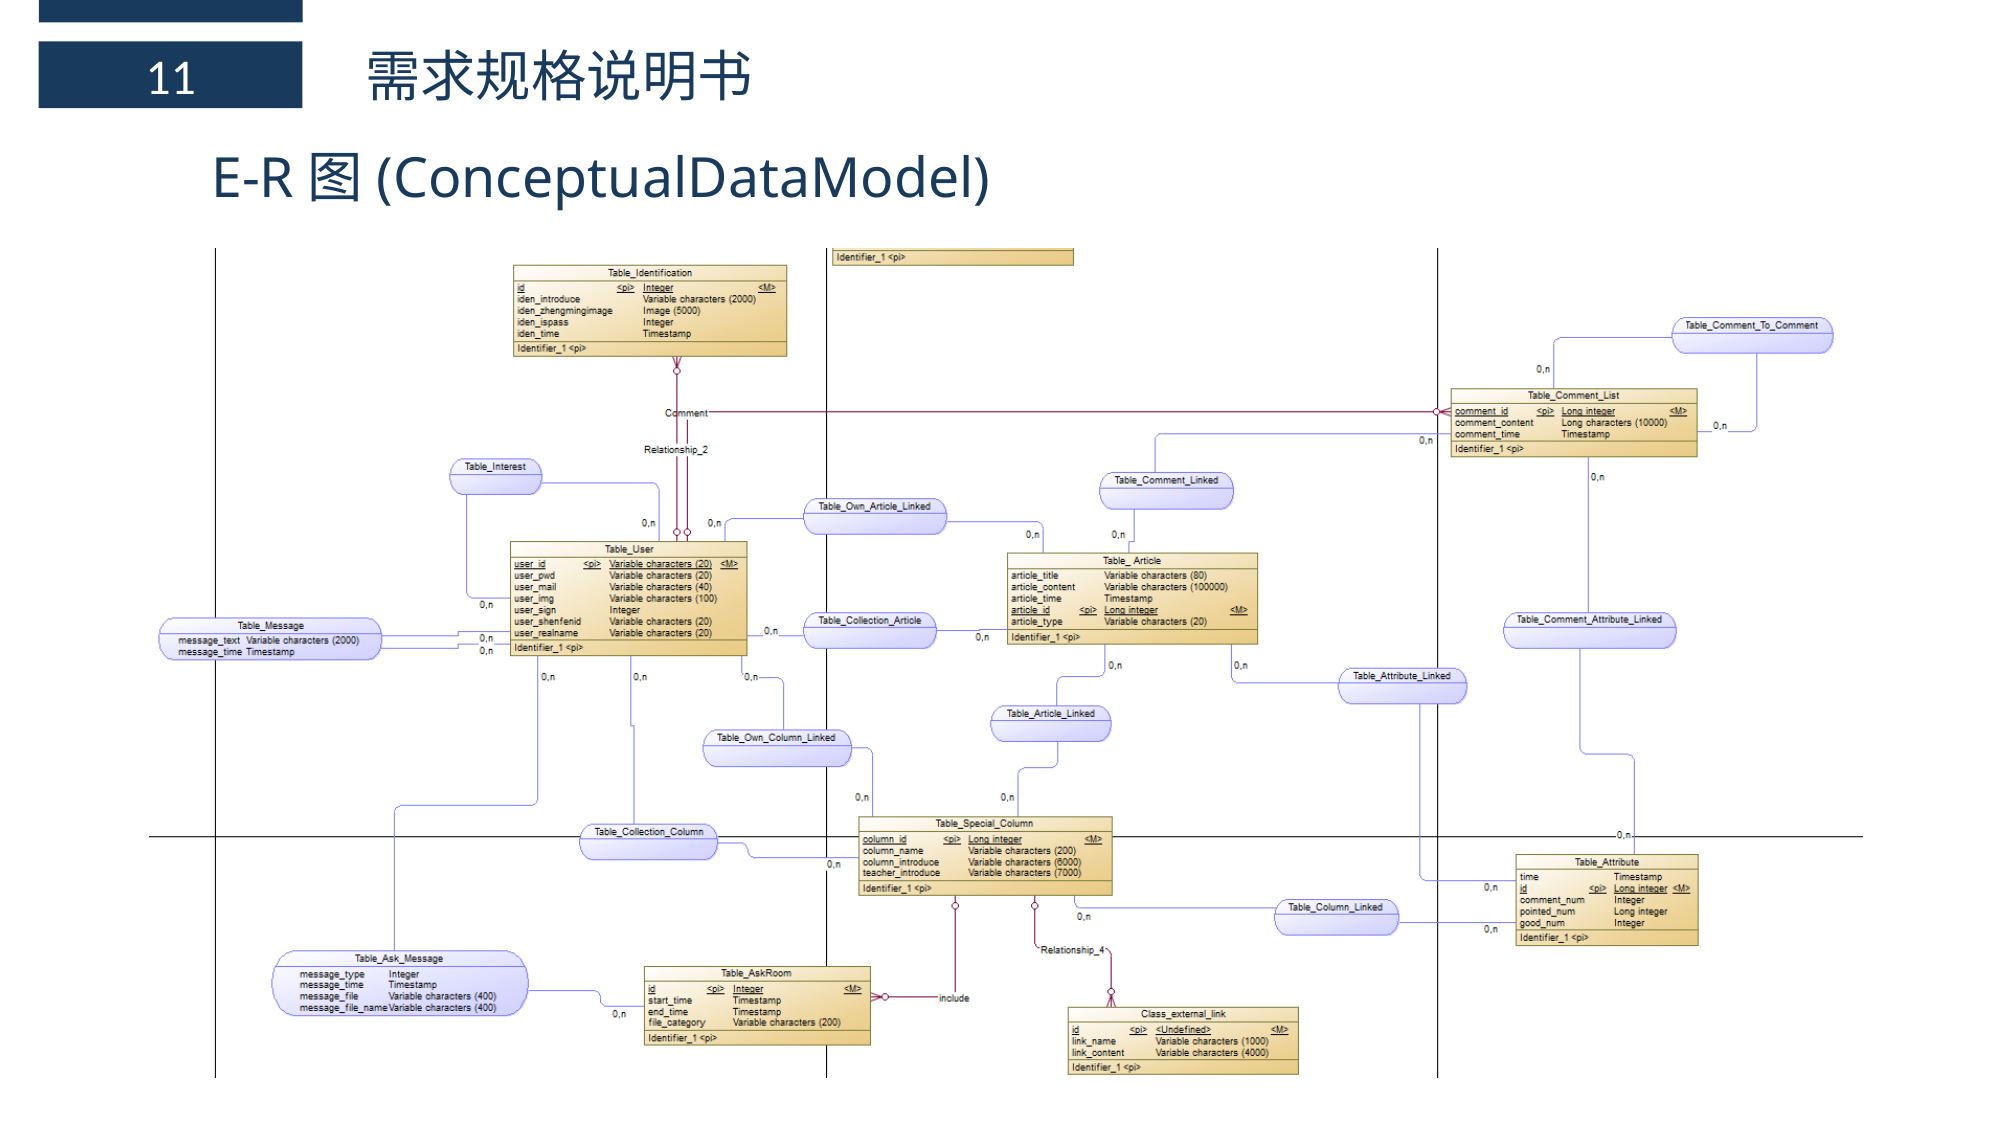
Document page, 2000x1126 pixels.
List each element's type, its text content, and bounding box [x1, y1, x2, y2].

text_box [37, 0, 305, 24]
text_box E-R图(ConceptualDataModel) [196, 134, 1024, 217]
text_box 需求规格说明书 [350, 33, 1344, 115]
text_box 11 [37, 39, 305, 110]
picture [149, 247, 1863, 1078]
